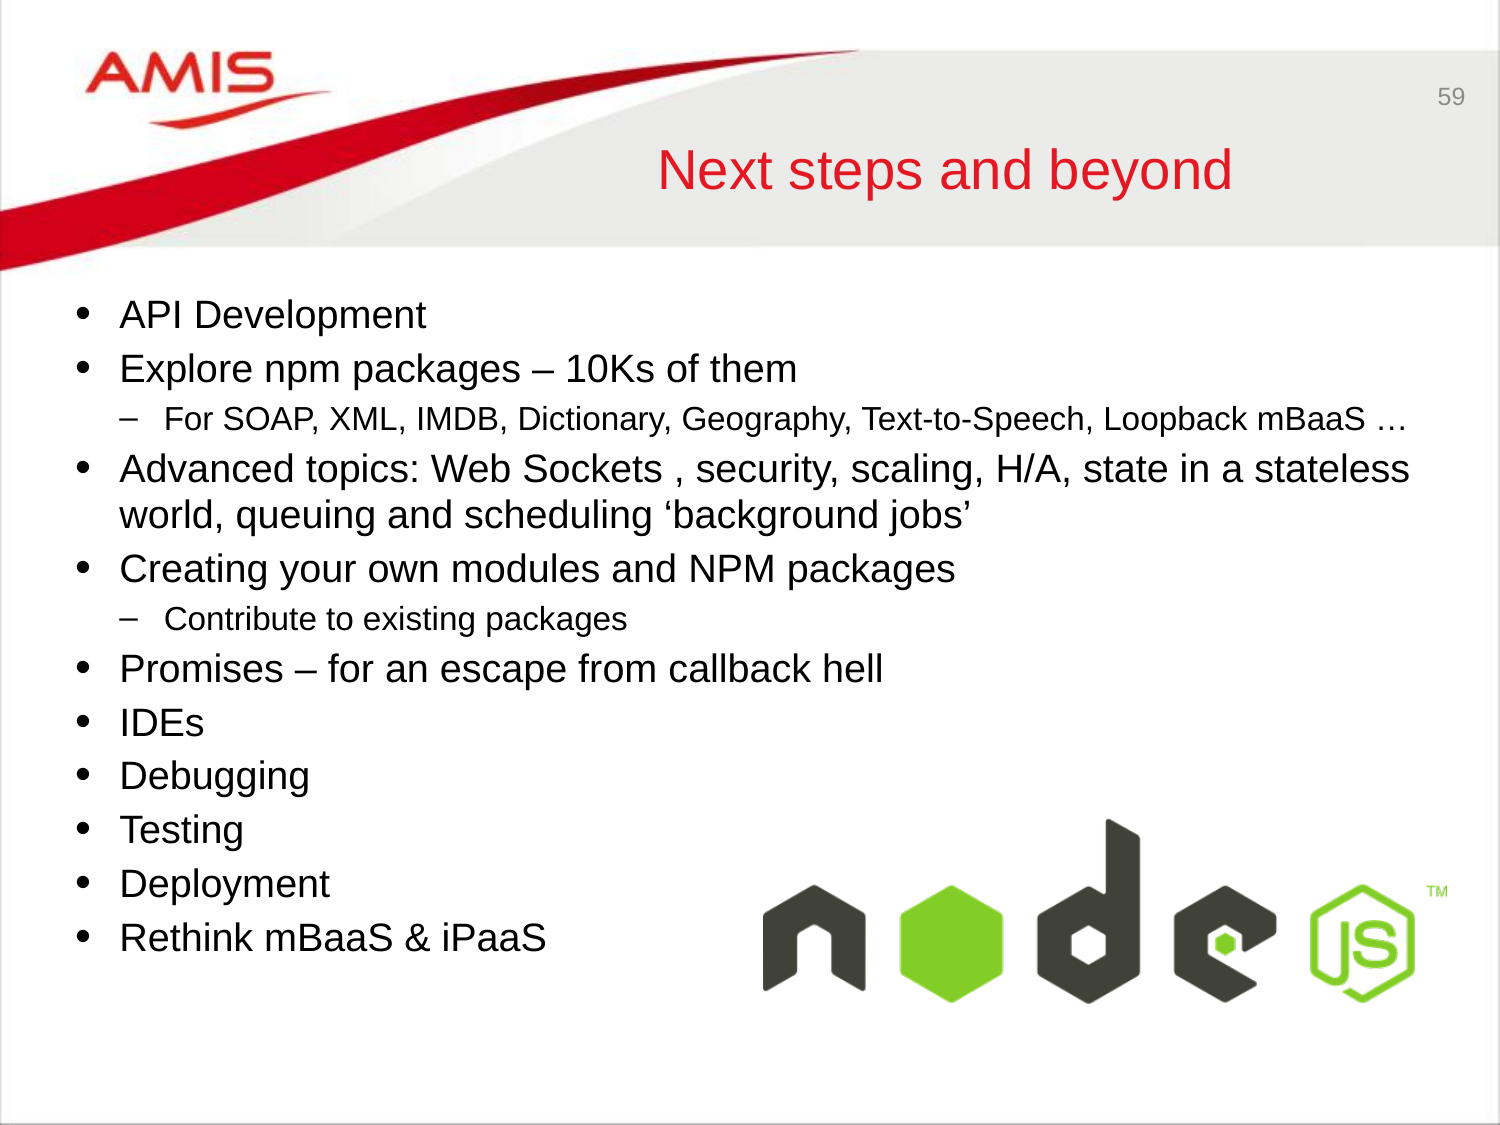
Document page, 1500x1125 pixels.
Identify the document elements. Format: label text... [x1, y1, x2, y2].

title Next steps and beyond [657, 90, 1447, 253]
list API Development Explore npm packages – 10Ks of them For SOAP, XML, IMDB, Dictionary, Geography, Text-to-Speech, Loopback mBaaS … Advanced topics: Web Sockets , security, scaling, H/A, state in a stateless world, queuing and scheduling ‘background jobs’ Creating your own modules and NPM packages Contribute to existing packages Promises – for an escape from callback hell IDEs Debugging Testing Deployment Rethink mBaaS & iPaaS [75, 290, 1422, 1083]
picture [0, 0, 1500, 1125]
slide_number 59 [1328, 54, 1481, 138]
